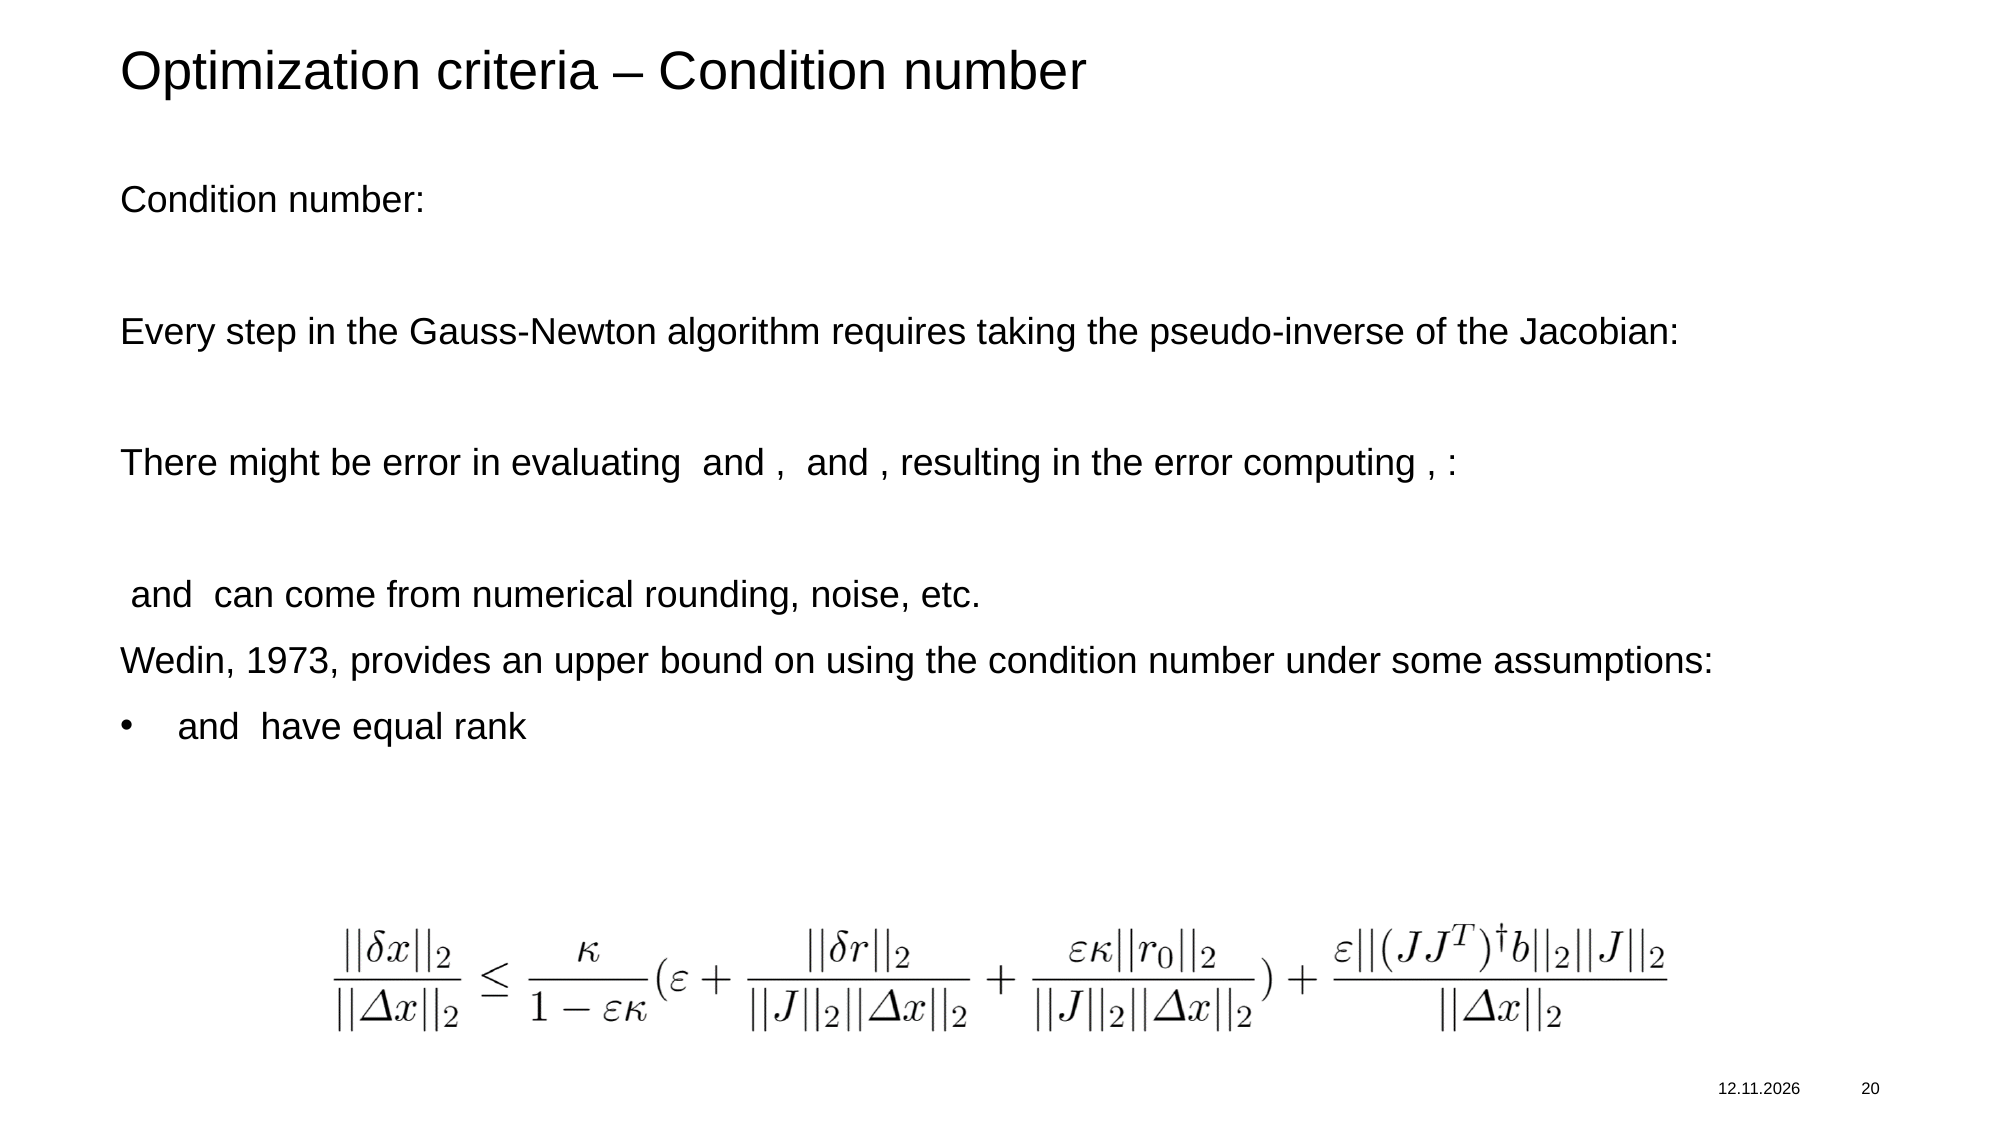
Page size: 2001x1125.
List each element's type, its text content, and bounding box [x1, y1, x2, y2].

slide_number 20 [1827, 1069, 1880, 1106]
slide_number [1718, 1069, 1819, 1106]
picture [330, 887, 1670, 1053]
